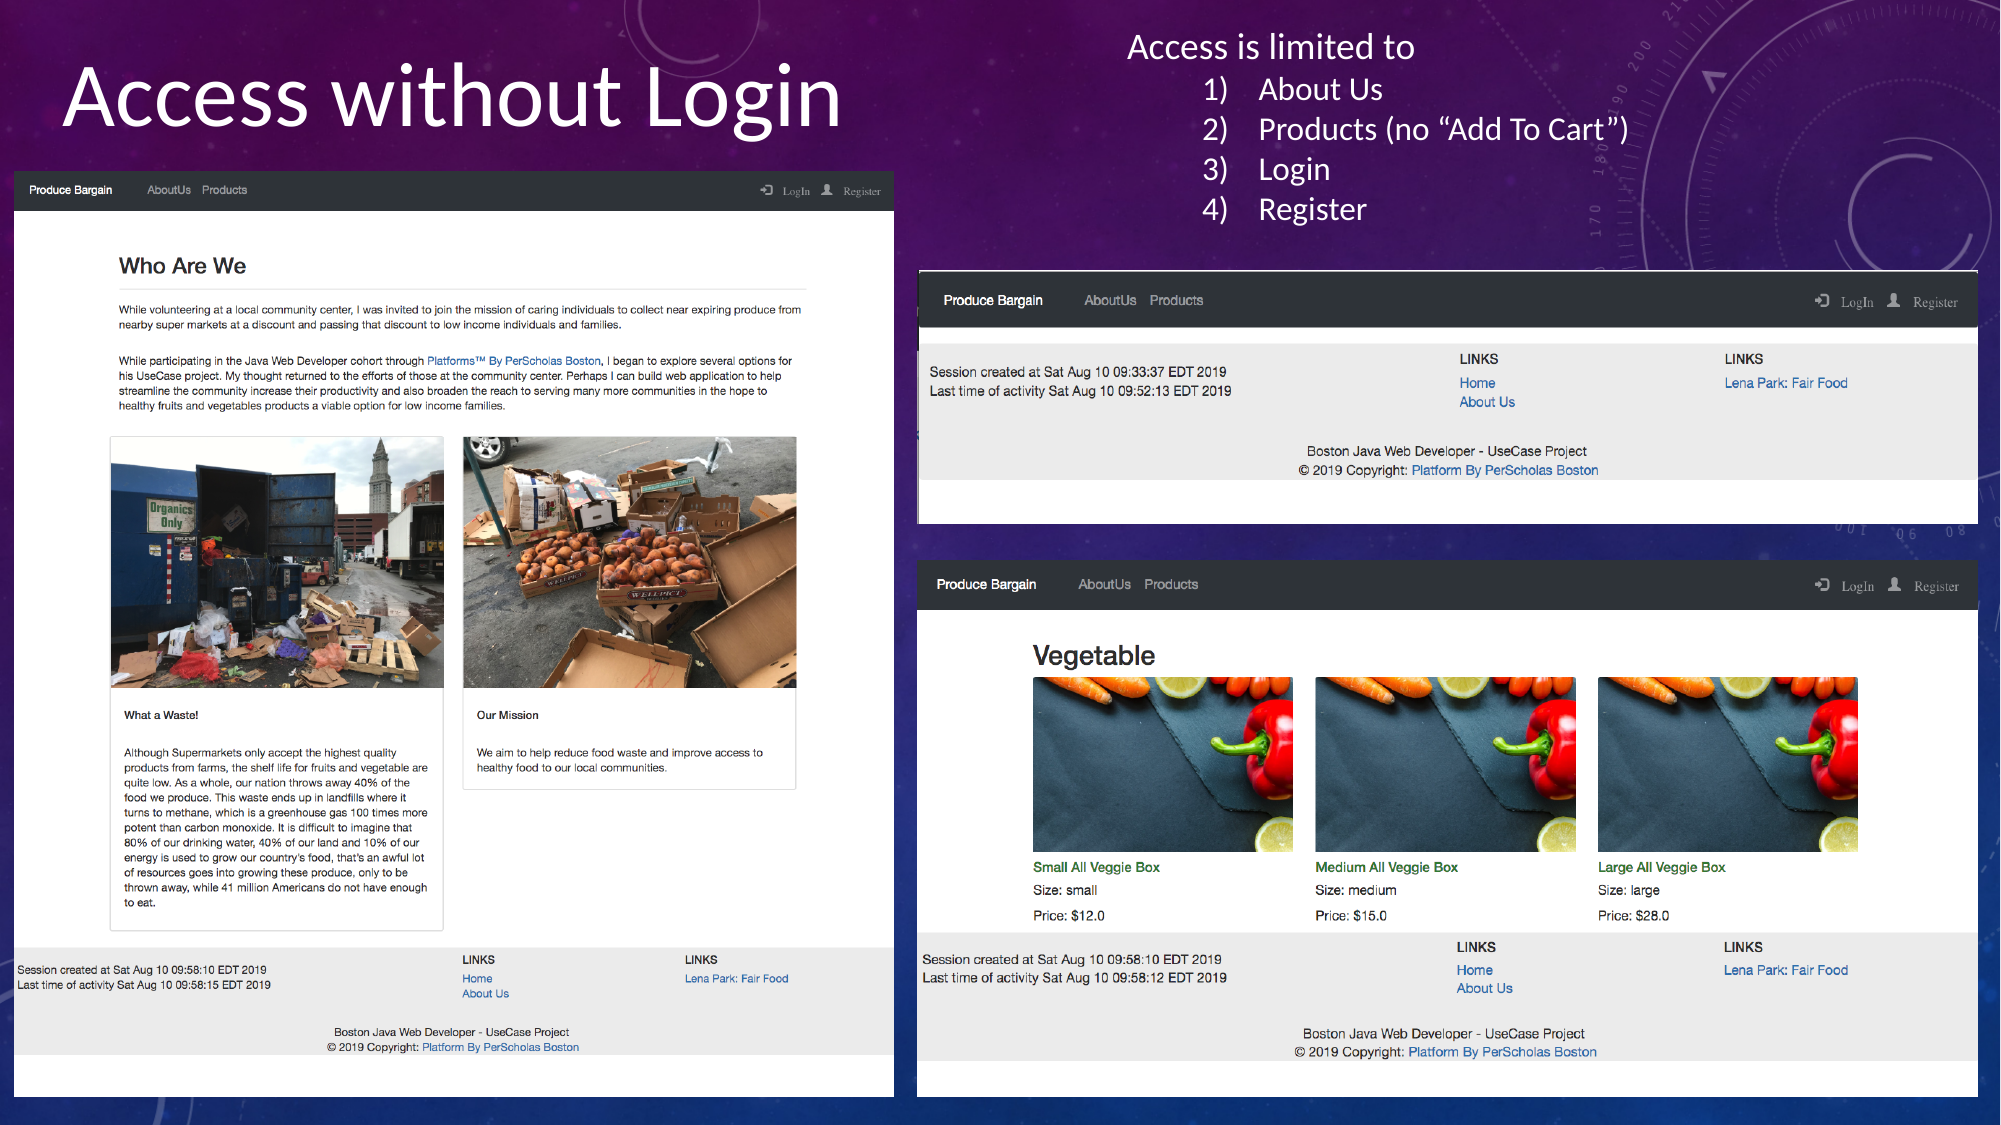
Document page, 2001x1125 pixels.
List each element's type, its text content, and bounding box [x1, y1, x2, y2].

text_box Access is limited to About Us Products (no “Add To Cart”) Login Register [1112, 14, 1766, 235]
text_box Access without Login [47, 27, 860, 153]
picture [0, 0, 2001, 1125]
